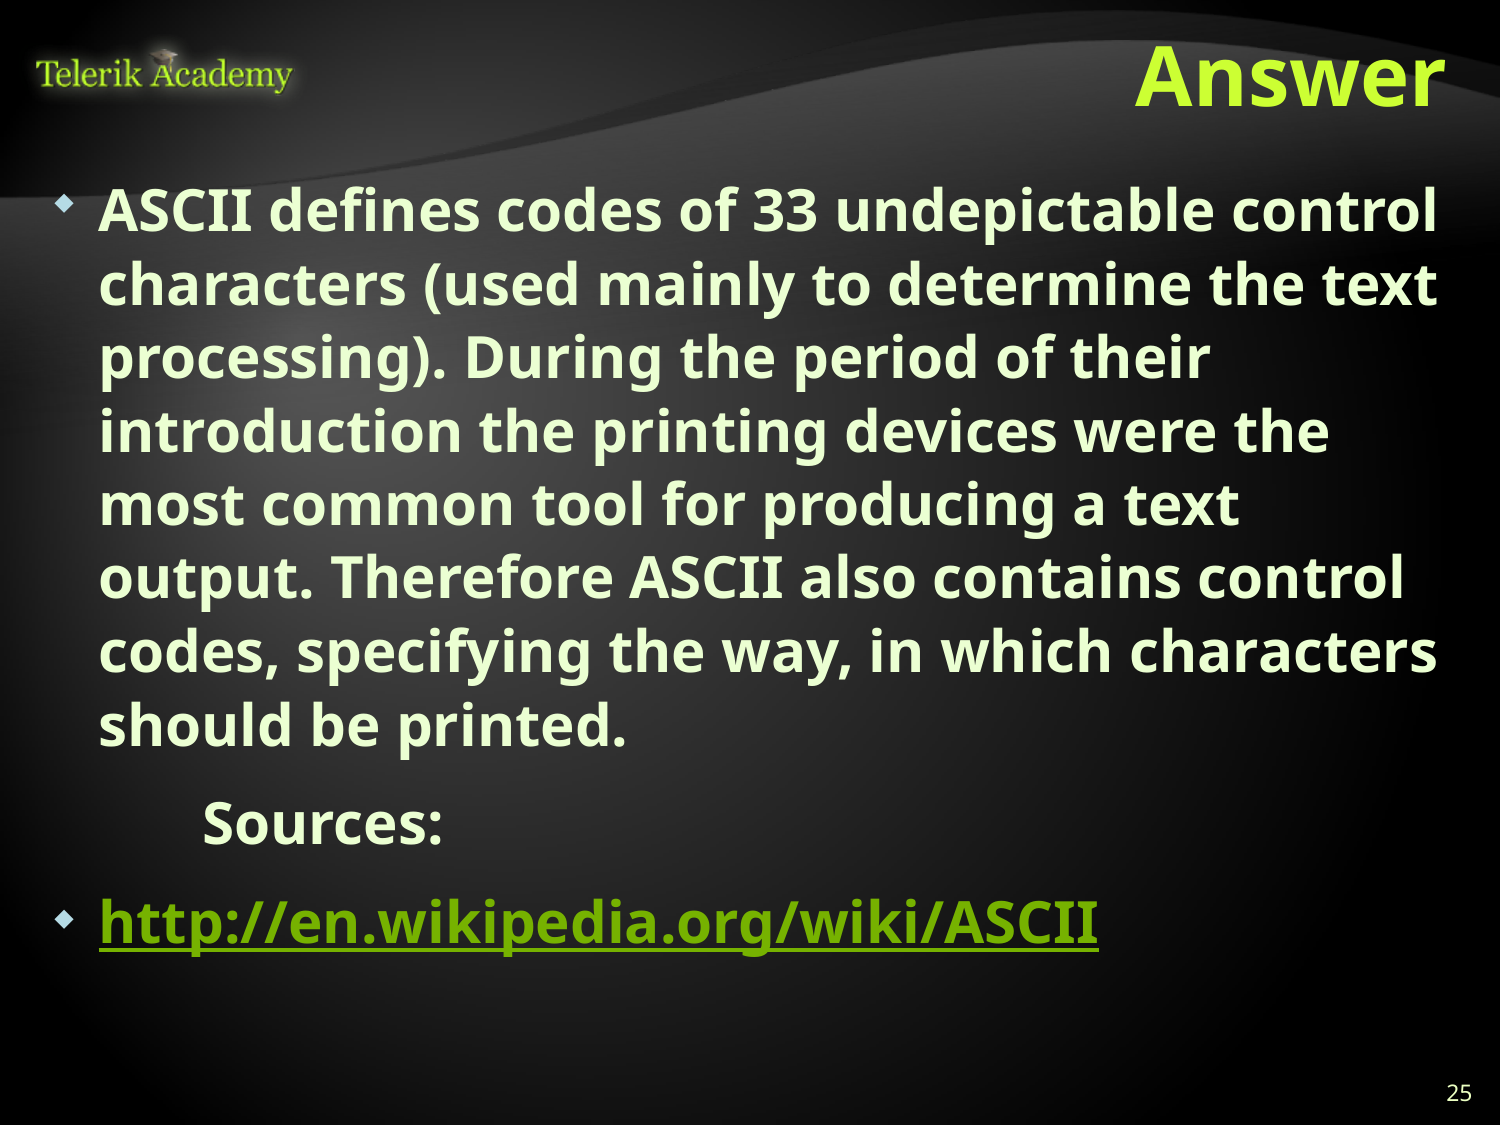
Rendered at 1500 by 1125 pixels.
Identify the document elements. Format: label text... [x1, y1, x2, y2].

picture [0, 0, 1500, 1125]
list ASCII defines codes of 33 undepictable control characters (used mainly to determine the text processing). During the period of their introduction the printing devices were the most common tool for producing a text output. Therefore ASCII also contains control codes, specifying the way, in which characters should be printed. Sources: http://en.wikipedia.org/wiki/ASCII [37, 162, 1463, 1088]
slide_number 25 [1412, 1074, 1488, 1113]
title Answer [300, 12, 1463, 150]
